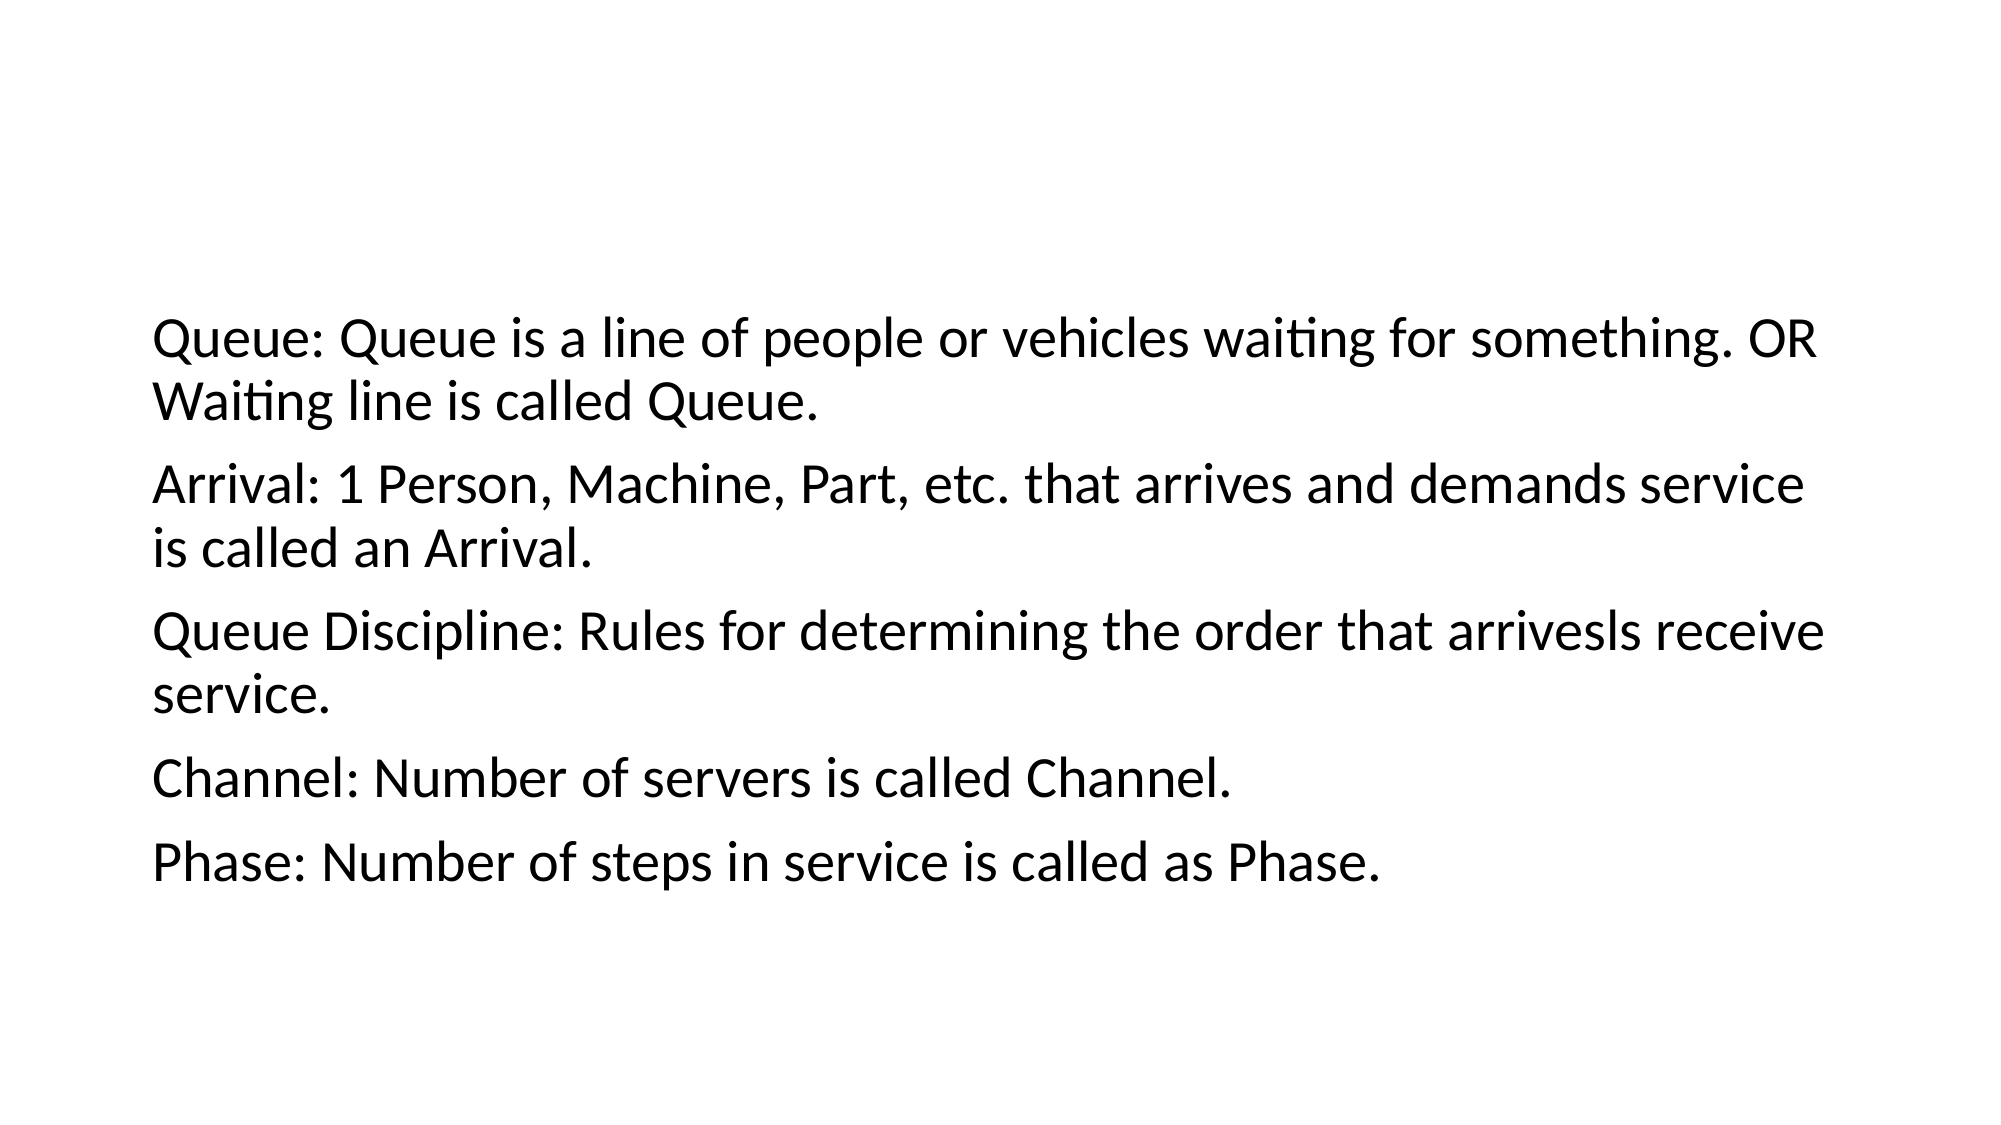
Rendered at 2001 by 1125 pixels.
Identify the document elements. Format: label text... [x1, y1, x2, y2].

list Queue: Queue is a line of people or vehicles waiting for something. OR Waiting line is called Queue. Arrival: 1 Person, Machine, Part, etc. that arrives and demands service is called an Arrival. Queue Discipline: Rules for determining the order that arrivesls receive service. Channel: Number of servers is called Channel. Phase: Number of steps in service is called as Phase. [137, 299, 1863, 1014]
